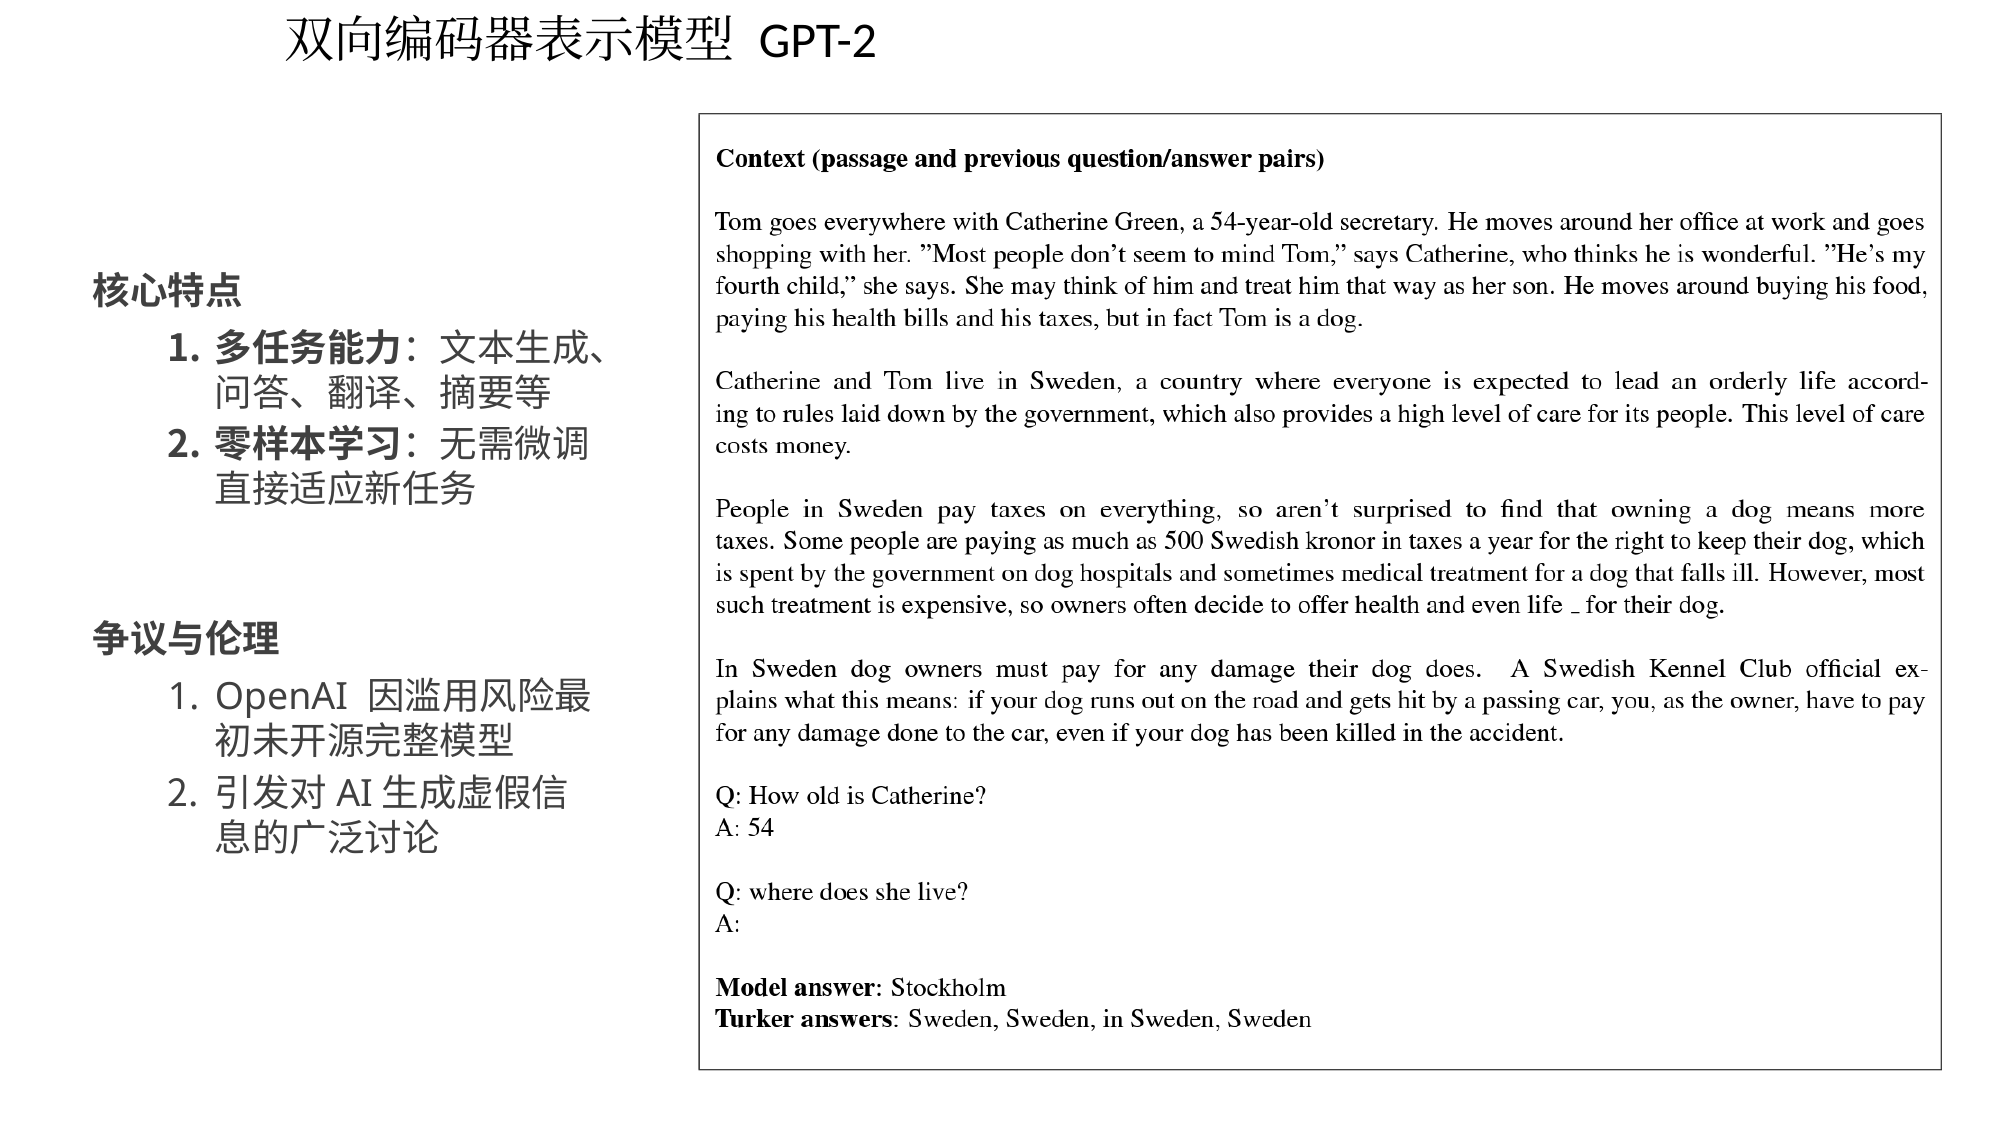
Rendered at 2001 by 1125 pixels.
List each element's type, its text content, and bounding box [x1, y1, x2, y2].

picture [674, 98, 1962, 1089]
text_box 核心特点 多任务能力：文本生成、问答、翻译、摘要等 零样本学习：无需微调直接适应新任务 [78, 259, 619, 518]
title 双向编码器表示模型 GPT-2 [282, 12, 1465, 203]
text_box 争议与伦理 OpenAI 因滥用风险最初未开源完整模型 引发对AI生成虚假信息的广泛讨论 [78, 607, 619, 866]
